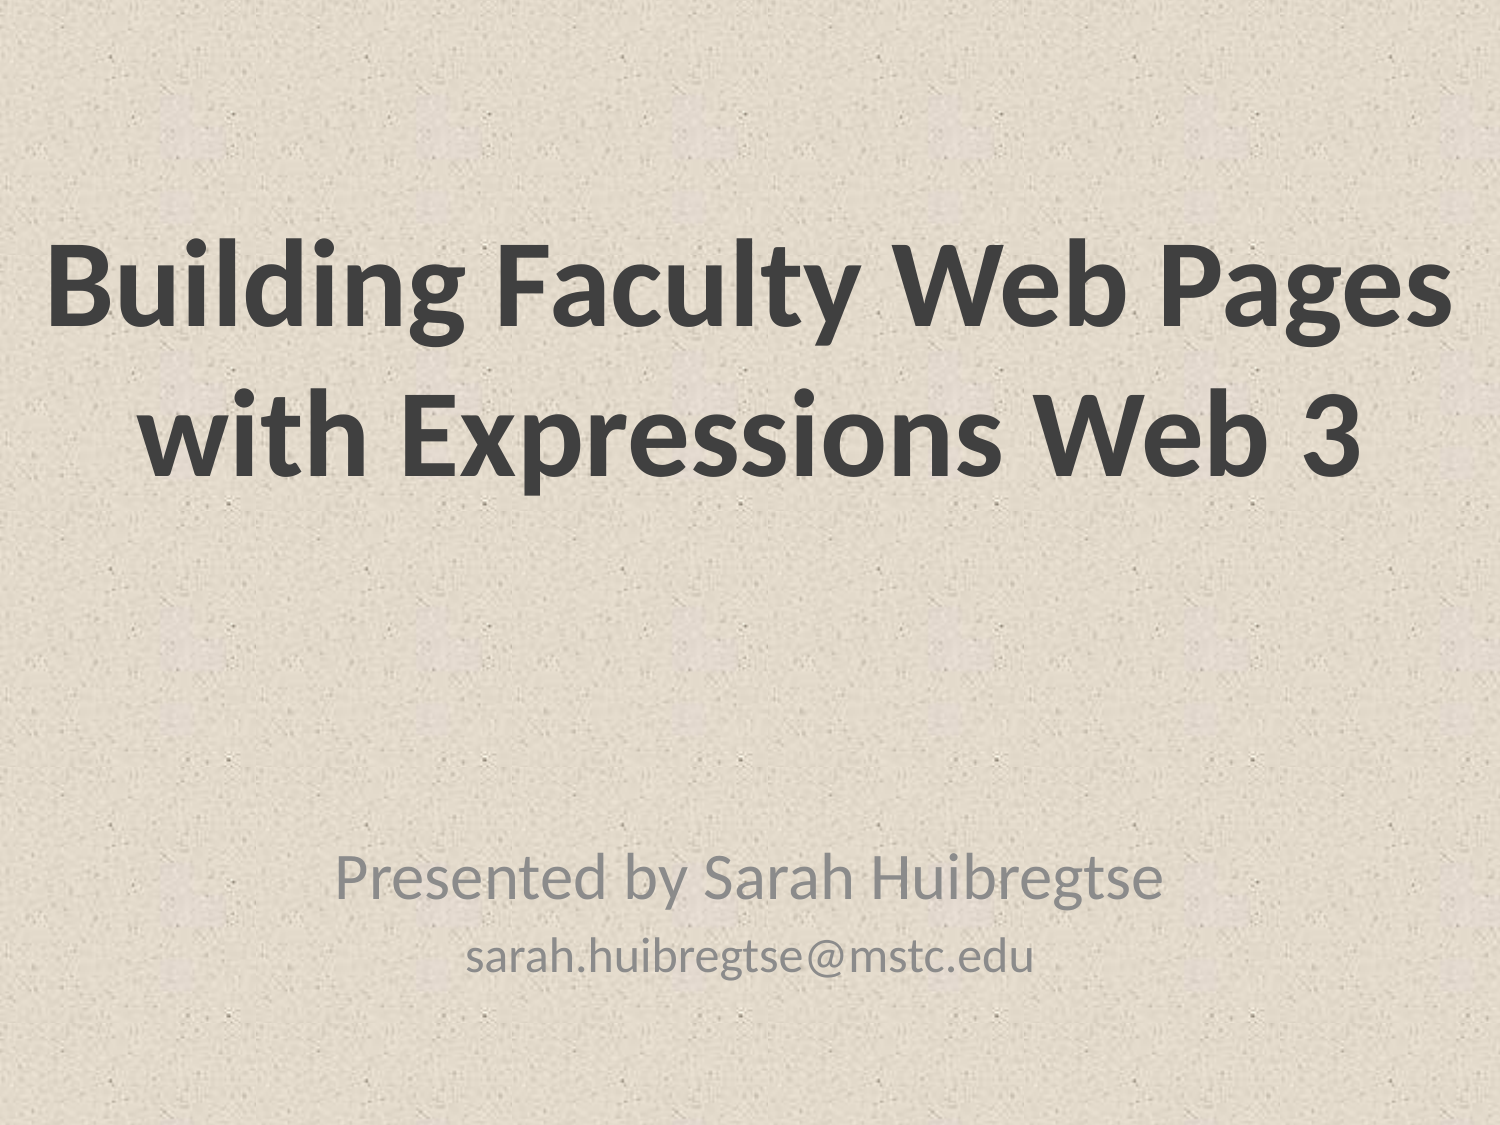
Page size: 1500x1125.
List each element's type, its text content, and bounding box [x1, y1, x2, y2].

picture [0, 0, 1500, 1125]
title Building Faculty Web Pages with Expressions Web 3 [24, 200, 1475, 504]
subtitle Presented by Sarah Huibregtse sarah.huibregtse@mstc.edu [225, 825, 1275, 1088]
